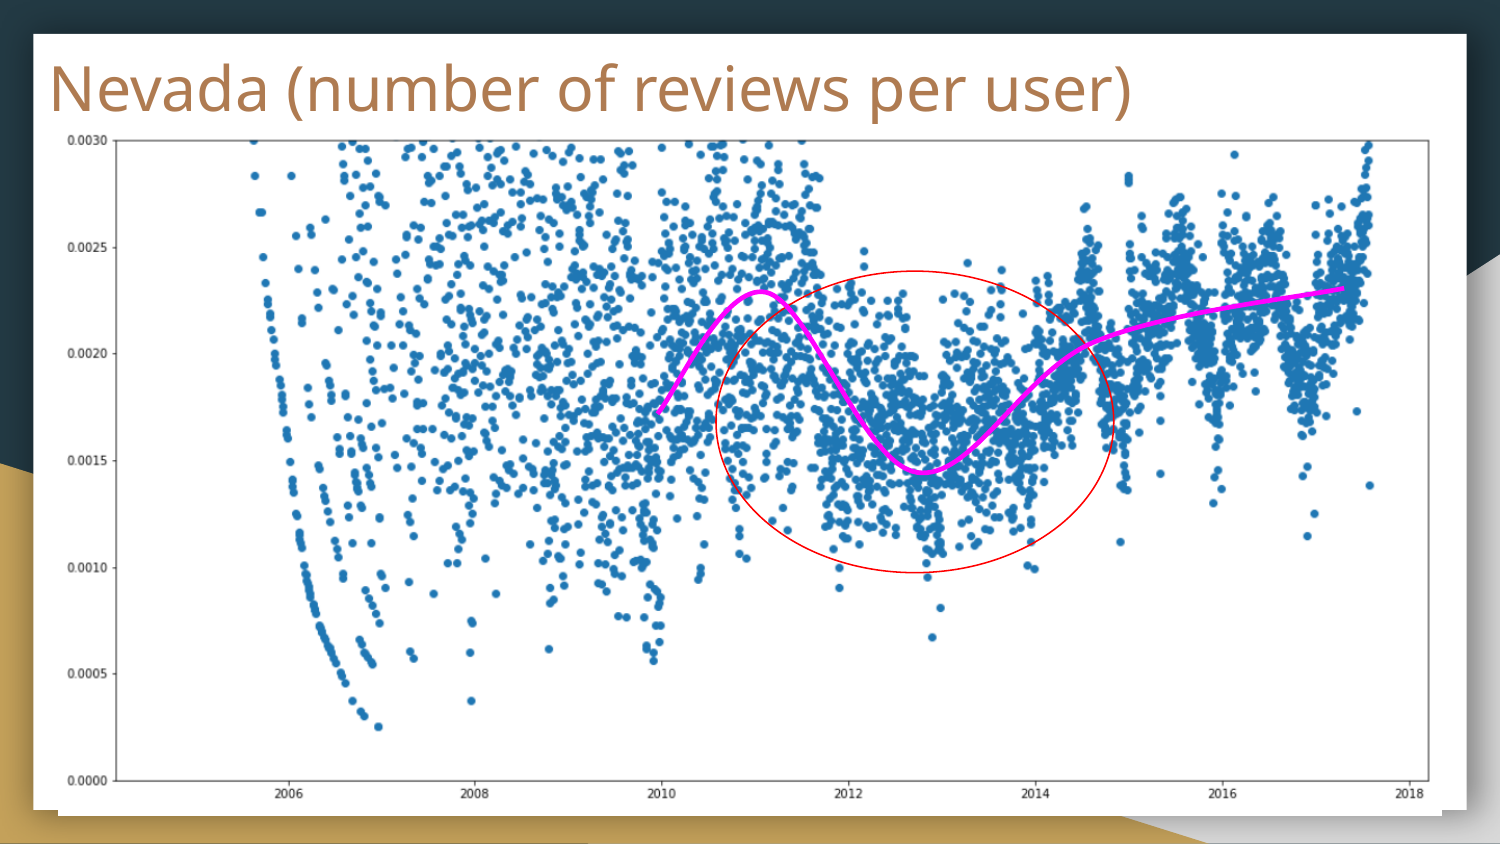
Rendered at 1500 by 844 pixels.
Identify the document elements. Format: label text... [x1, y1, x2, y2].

picture [58, 124, 1442, 816]
title Nevada (number of reviews per user) [33, 33, 1266, 191]
